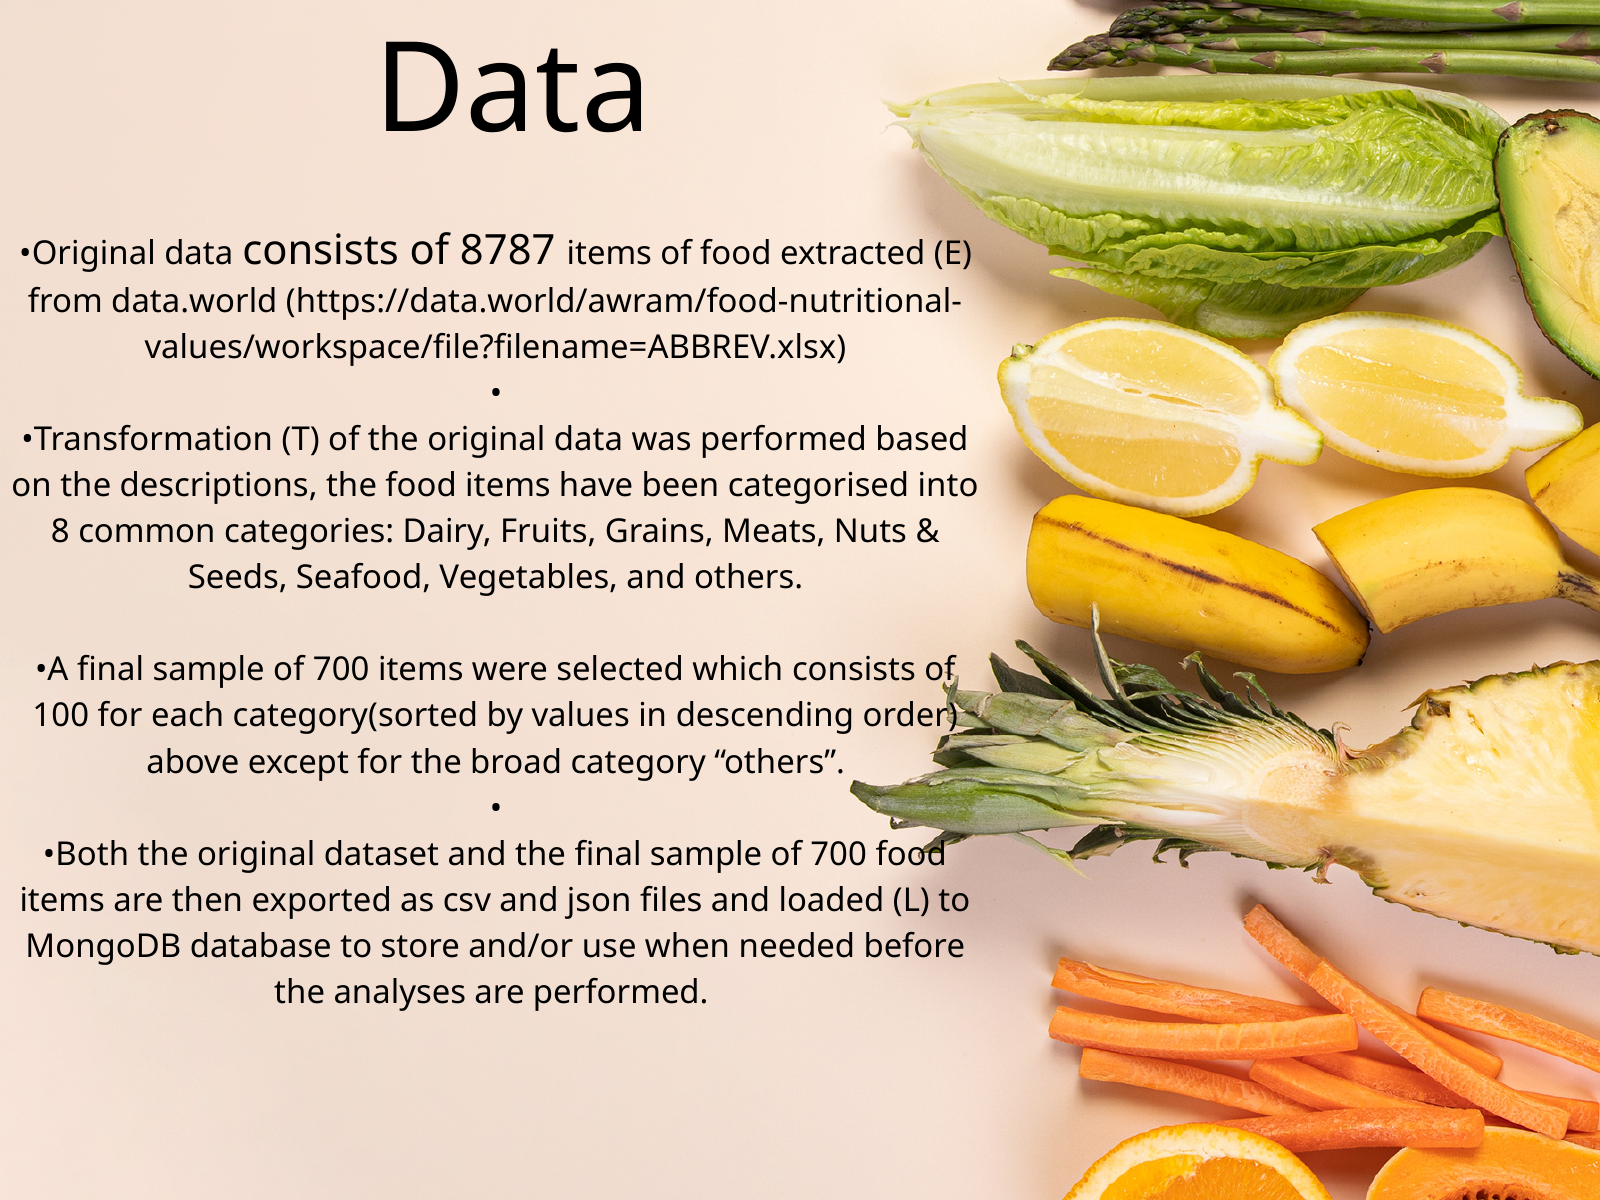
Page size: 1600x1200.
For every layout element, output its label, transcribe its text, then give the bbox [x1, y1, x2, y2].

text_box Data [288, 0, 738, 157]
text_box [0, 0, 1600, 1200]
text_box •Original data consists of 8787 items of food extracted (E) from data.world (https://data.world/awram/food-nutritional-values/workspace/file?filename=ABBREV.xlsx) • •Transformation (T) of the original data was performed based on the descriptions, the food items have been categorised into 8 common categories: Dairy, Fruits, Grains, Meats, Nuts & Seeds, Seafood, Vegetables, and others. •A final sample of 700 items were selected which consists of 100 for each category(sorted by values in descending order) above except for the broad category “others”. • •Both the original dataset and the final sample of 700 food items are then exported as csv and json files and loaded (L) to MongoDB database to store and/or use when needed before the analyses are performed. [8, 226, 984, 1074]
